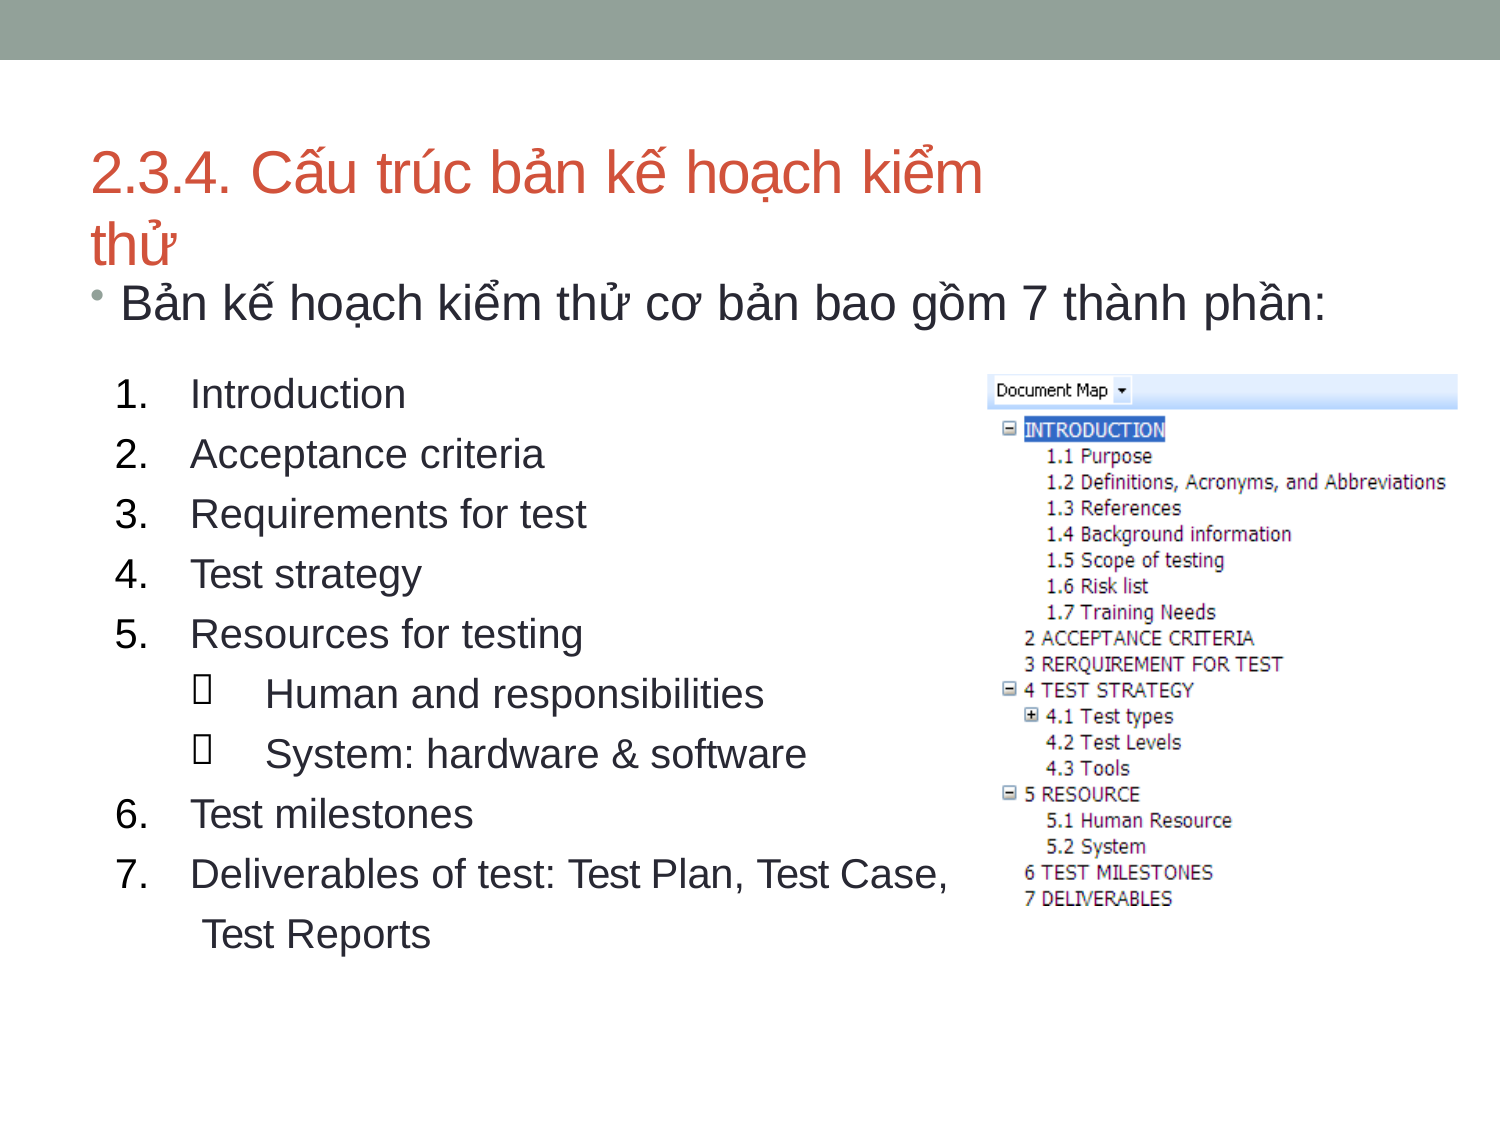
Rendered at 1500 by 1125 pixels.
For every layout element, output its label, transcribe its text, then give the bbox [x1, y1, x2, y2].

text_box   [187, 650, 227, 774]
title 2.3.4. Cấu trúc bản kế hoạch kiểm thử [87, 130, 1056, 267]
text_box [987, 374, 1458, 906]
text_box Human and responsibilities System: hardware & software [262, 655, 811, 775]
text_box Test milestones Deliverables of test: Test Plan, Test Case, Test Reports [112, 775, 960, 958]
text_box Bản kế hoạch kiểm thử cơ bản bao gồm 7 thành phần: Introduction Acceptance criteria Requirements for test Test strategy Resources for testing [87, 267, 1334, 658]
